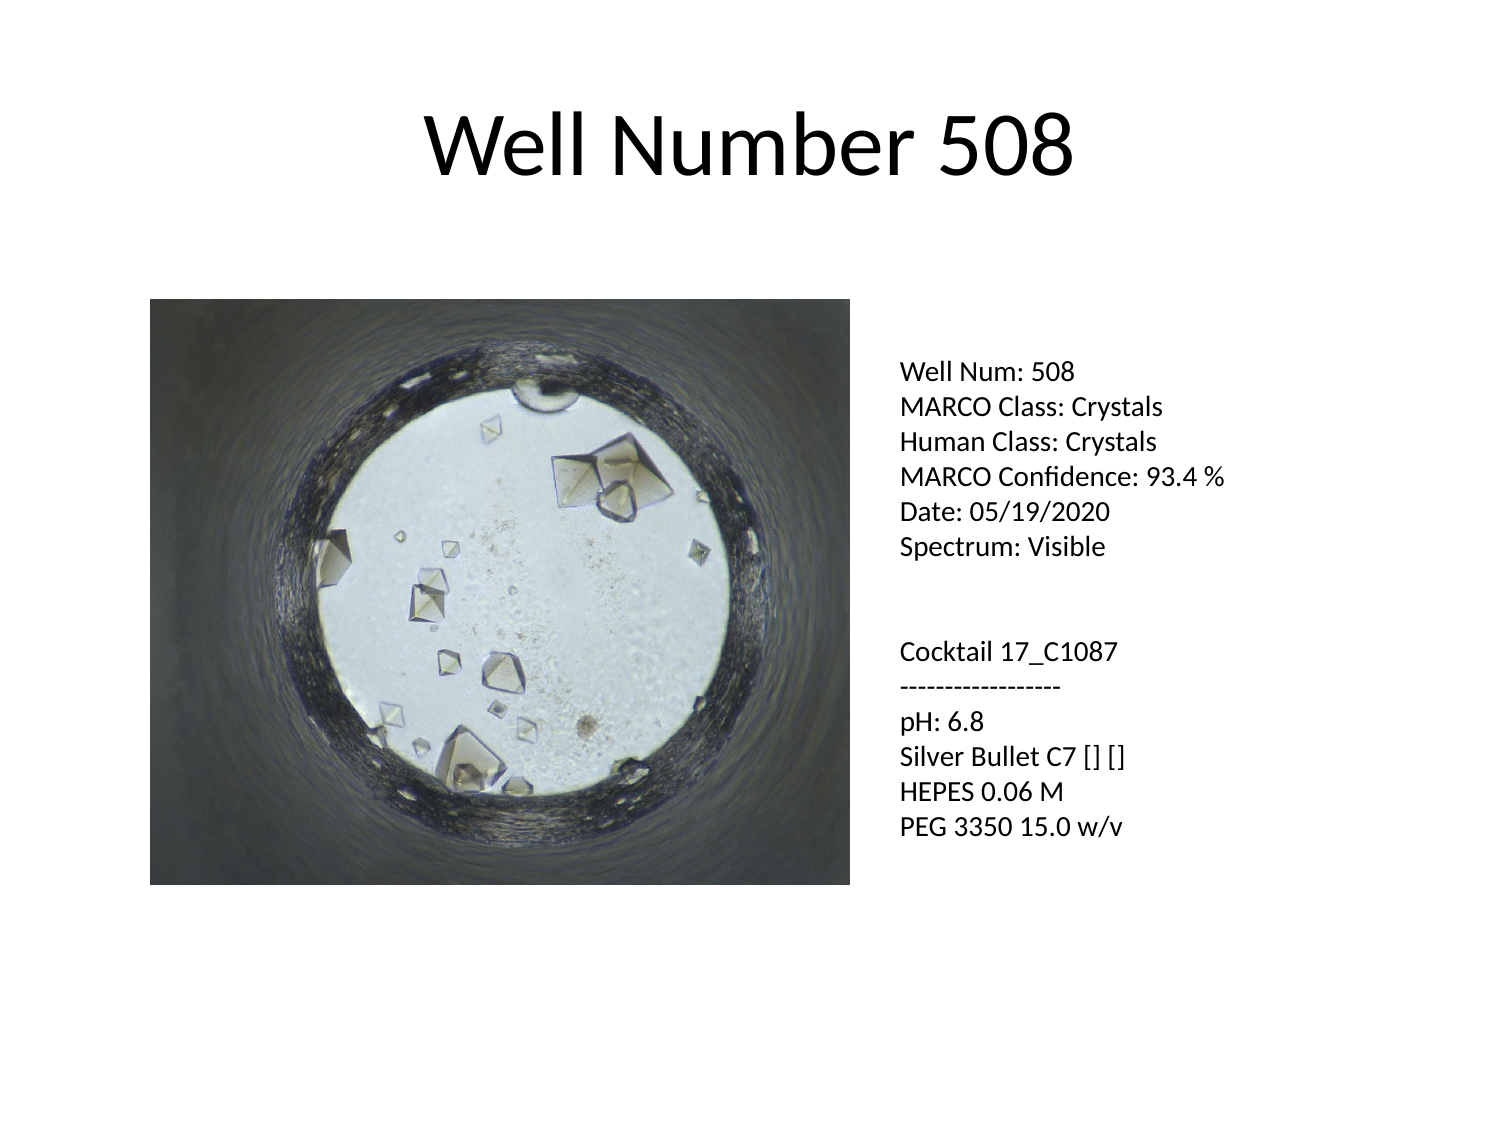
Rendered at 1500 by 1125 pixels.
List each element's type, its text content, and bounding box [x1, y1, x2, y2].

text_box Well Num: 508 MARCO Class: Crystals Human Class: Crystals MARCO Confidence: 93.4 % Date: 05/19/2020 Spectrum: Visible Cocktail 17_C1087 ------------------ pH: 6.8 Silver Bullet C7 [] [] HEPES 0.06 M PEG 3350 15.0 w/v [884, 299, 1350, 885]
picture [149, 299, 850, 886]
title Well Number 508 [75, 45, 1425, 233]
